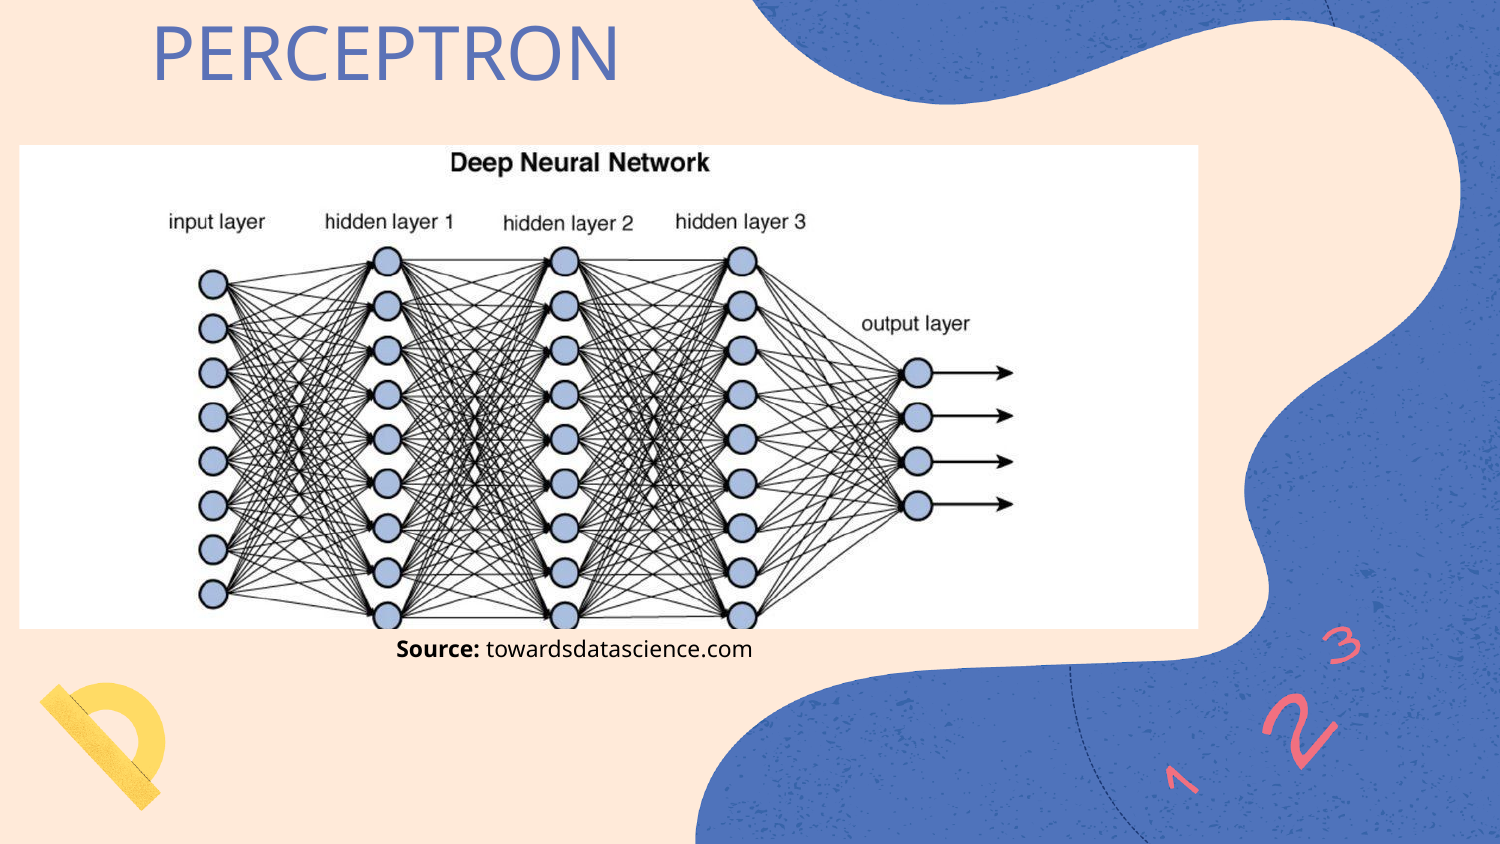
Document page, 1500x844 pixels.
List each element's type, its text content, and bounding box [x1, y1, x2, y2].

picture [0, 0, 1500, 844]
title MULTI LAYER PERCEPTRON [0, 0, 860, 111]
text_box Source: towardsdatascience.com [358, 638, 772, 703]
